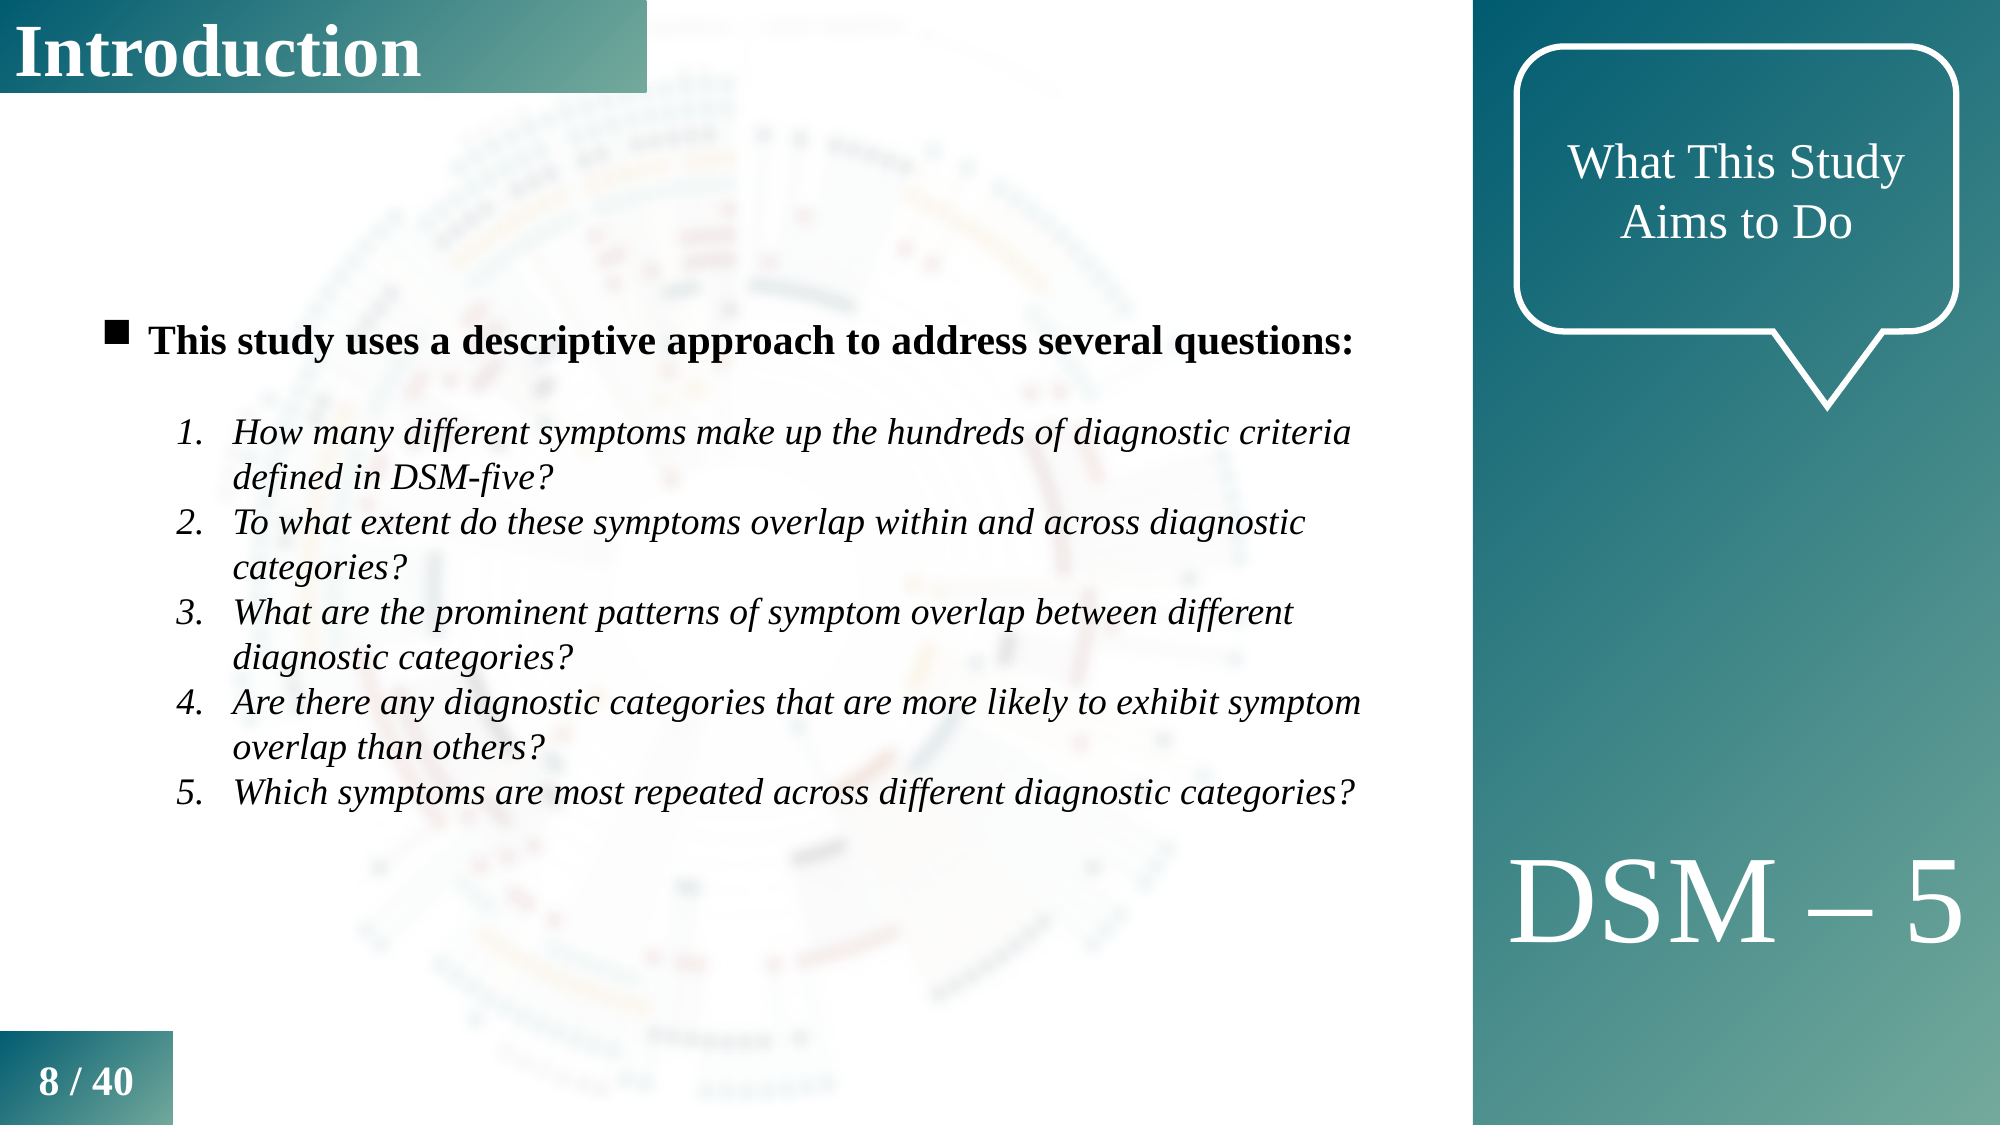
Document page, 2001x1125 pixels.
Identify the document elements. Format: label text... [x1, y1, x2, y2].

text_box Introduction [0, 0, 647, 94]
text_box DSM – 5 [1472, 0, 2000, 1125]
picture [0, 0, 1472, 1125]
text_box What This Study Aims to Do [1515, 45, 1958, 409]
text_box This study uses a descriptive approach to address several questions: How many different symptoms make up the hundreds of diagnostic criteria defined in DSM-five? To what extent do these symptoms overlap within and across diagnostic categories? What are the prominent patterns of symptom overlap between different diagnostic categories? Are there any diagnostic categories that are more likely to exhibit symptom overlap than others? Which symptoms are most repeated across different diagnostic categories? [86, 305, 1411, 820]
text_box 8 / 40 [0, 1031, 174, 1125]
